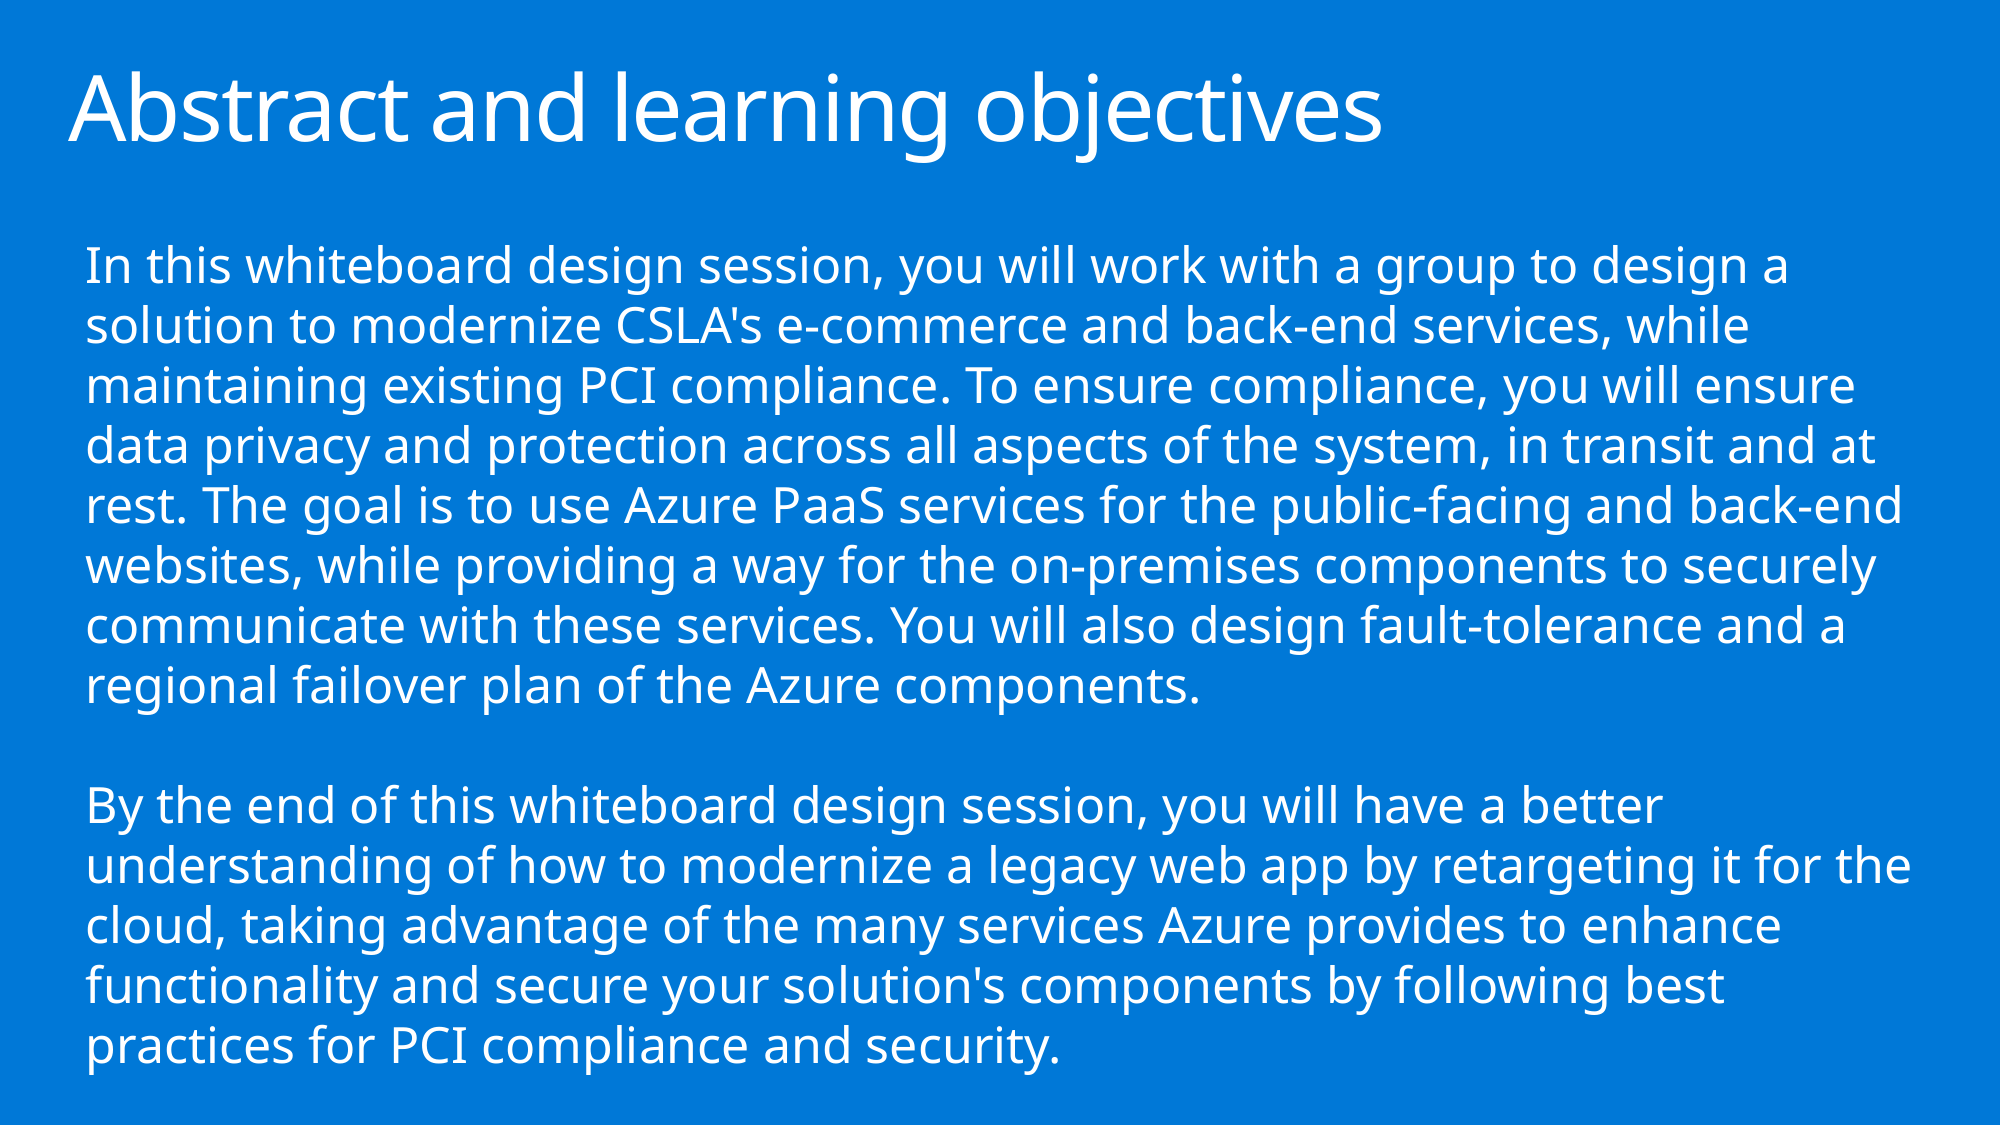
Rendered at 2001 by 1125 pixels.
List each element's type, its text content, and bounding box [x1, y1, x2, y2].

title Abstract and learning objectives [44, 47, 1957, 196]
text_box In this whiteboard design session, you will work with a group to design a solution to modernize CSLA's e-commerce and back-end services, while maintaining existing PCI compliance. To ensure compliance, you will ensure data privacy and protection across all aspects of the system, in transit and at rest. The goal is to use Azure PaaS services for the public-facing and back-end websites, while providing a way for the on-premises components to securely communicate with these services. You will also design fault-tolerance and a regional failover plan of the Azure components. By the end of this whiteboard design session, you will have a better understanding of how to modernize a legacy web app by retargeting it for the cloud, taking advantage of the many services Azure provides to enhance functionality and secure your solution's components by following best practices for PCI compliance and security. [55, 209, 1957, 1098]
